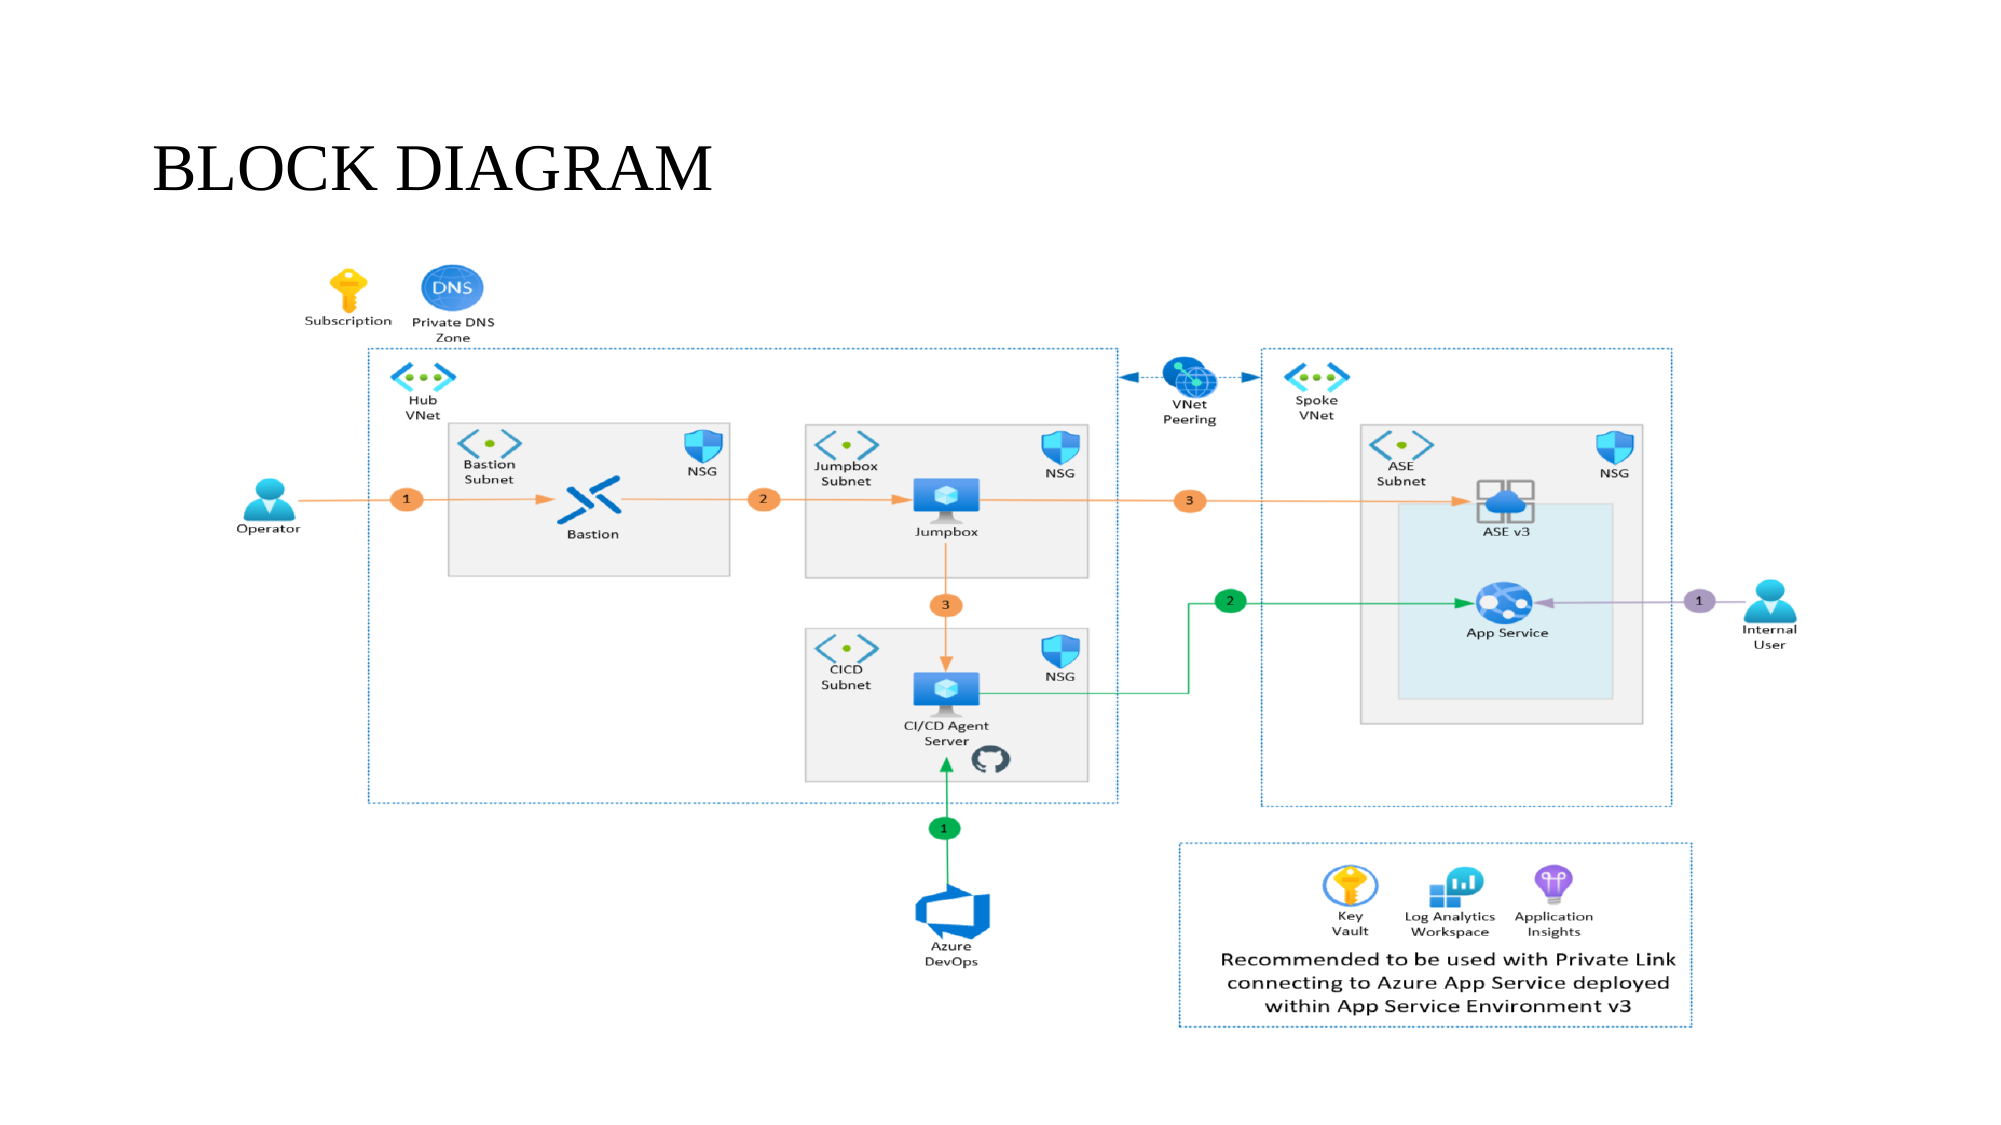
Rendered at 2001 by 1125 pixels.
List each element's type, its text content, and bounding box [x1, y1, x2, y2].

picture [199, 240, 1814, 1045]
title BLOCK DIAGRAM [137, 59, 1863, 278]
